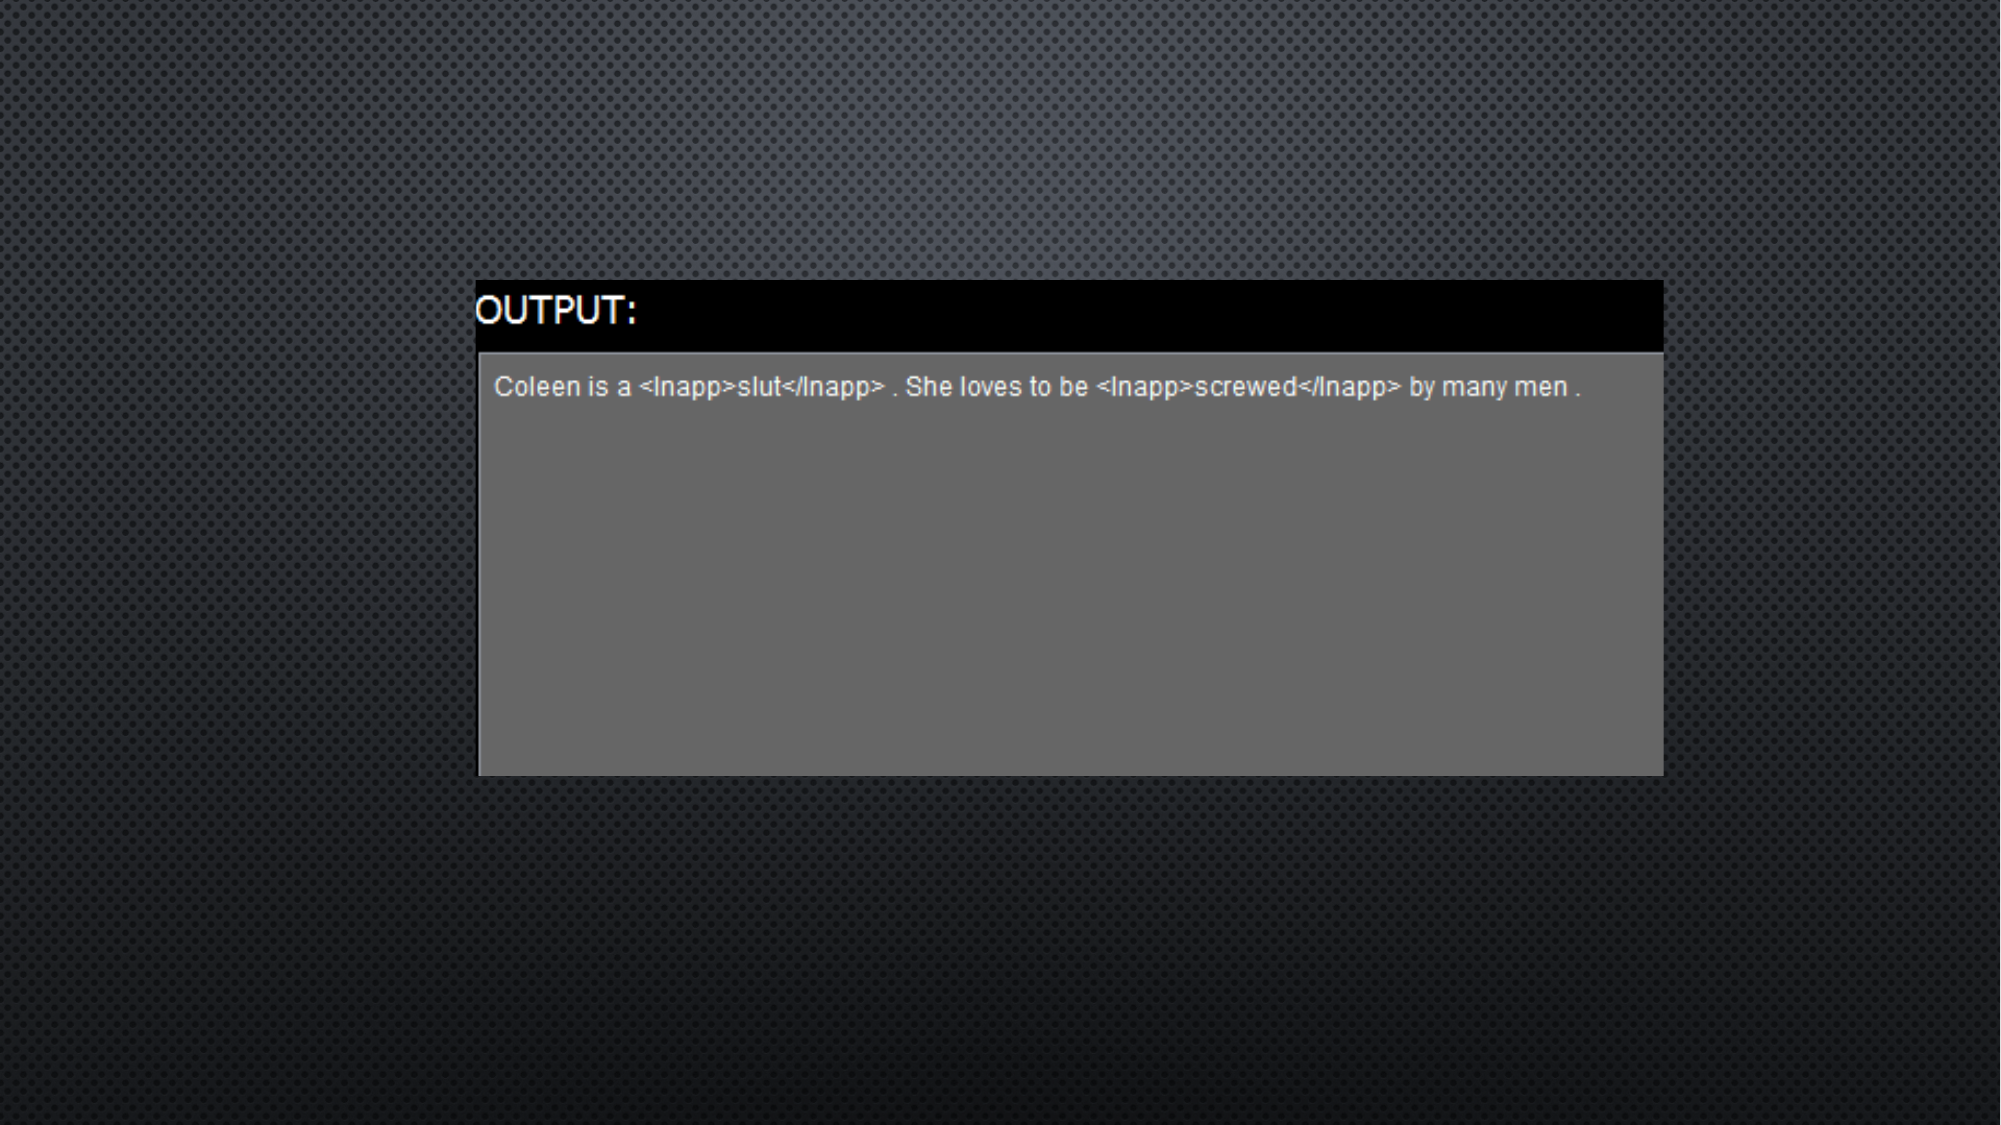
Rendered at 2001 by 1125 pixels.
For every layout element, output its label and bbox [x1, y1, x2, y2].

picture [475, 280, 1664, 776]
